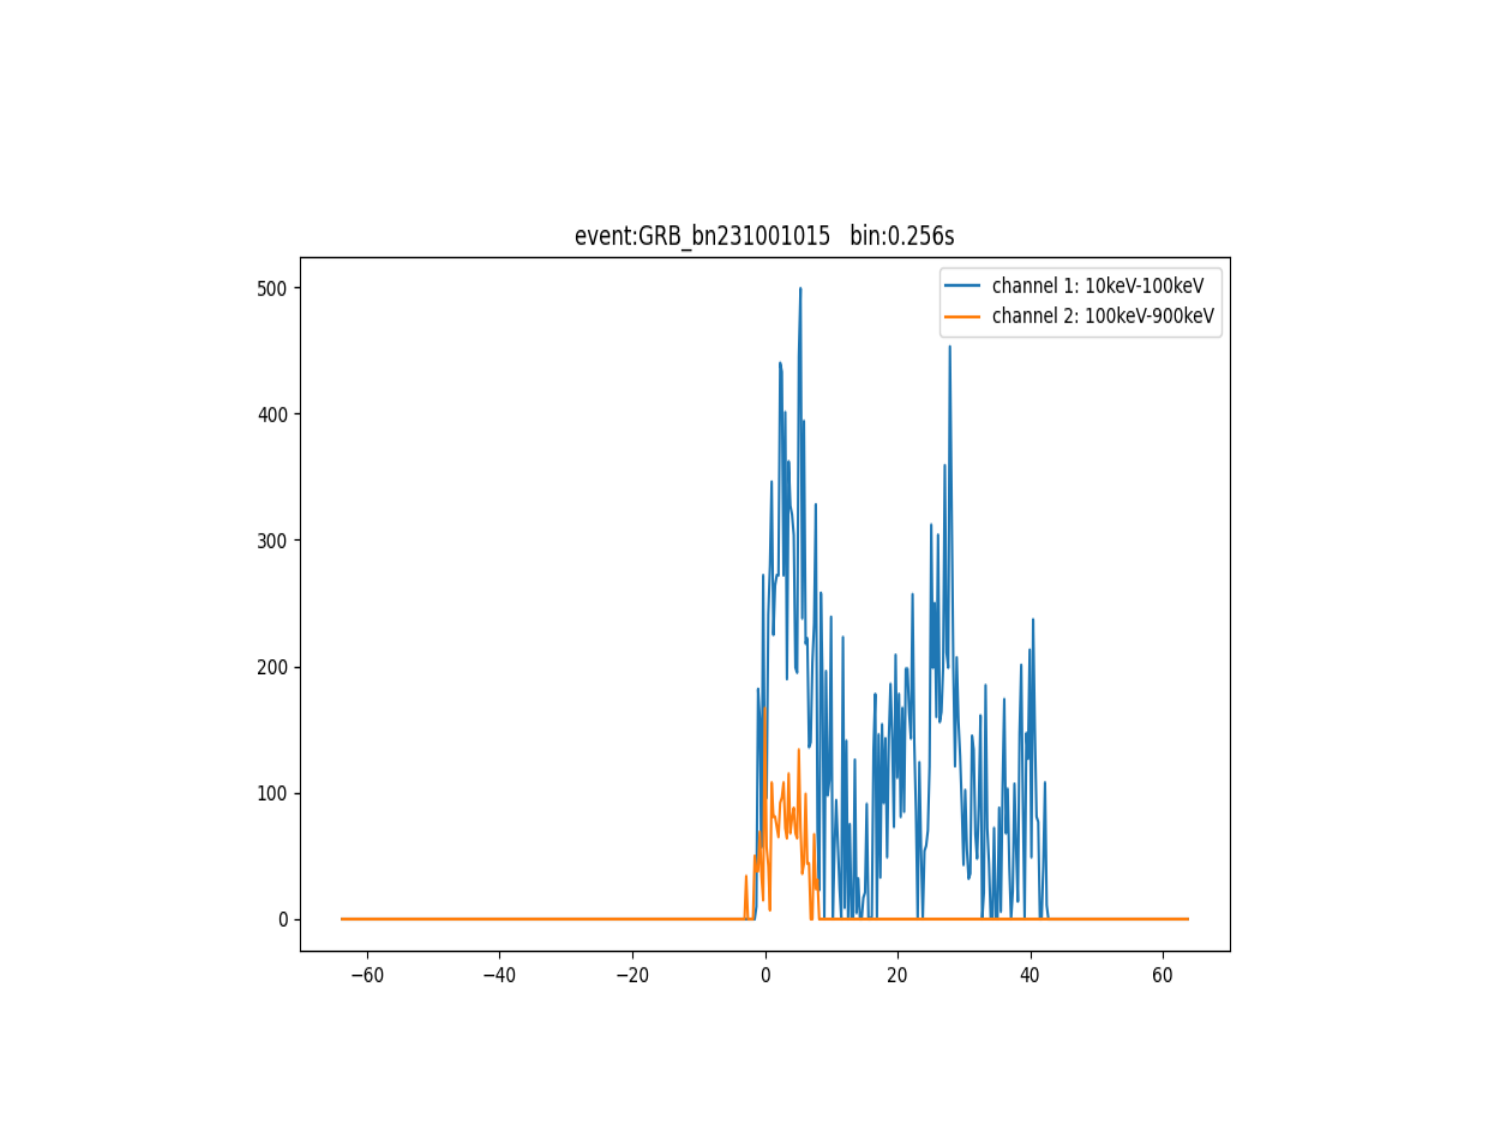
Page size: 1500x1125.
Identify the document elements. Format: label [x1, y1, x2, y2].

picture [149, 149, 1351, 1051]
